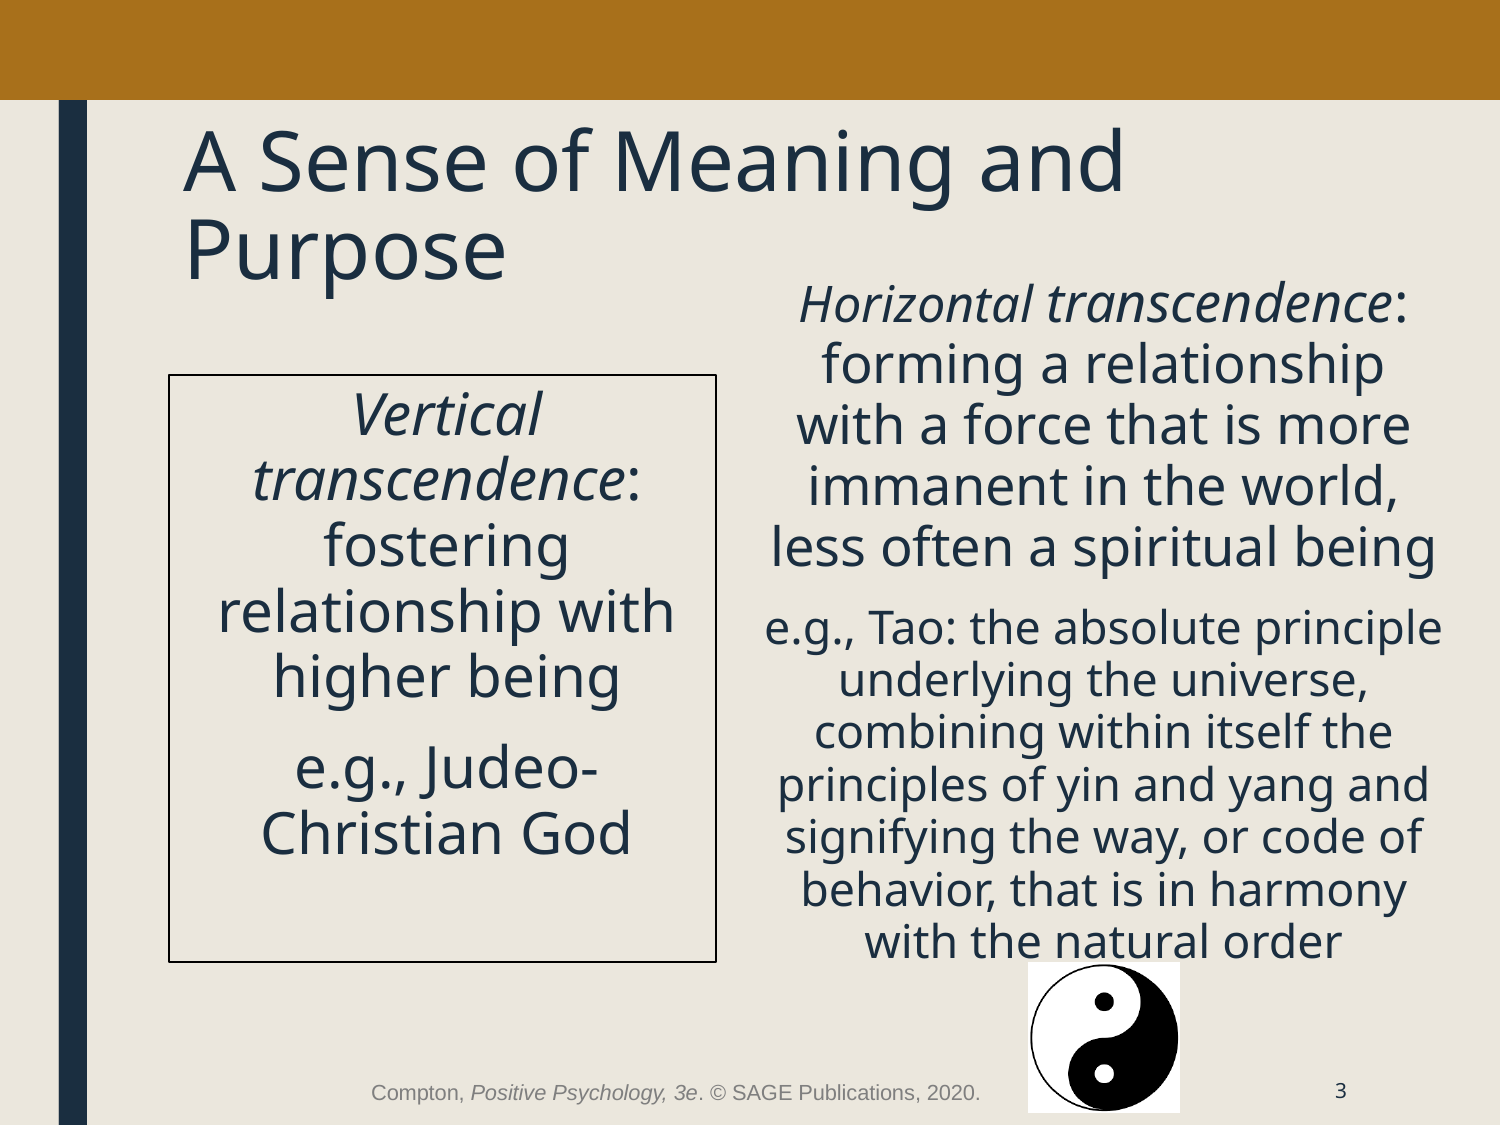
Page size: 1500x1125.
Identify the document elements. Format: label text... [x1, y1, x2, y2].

footer Compton, Positive Psychology, 3e. © SAGE Publications, 2020. [355, 1058, 1129, 1125]
list Vertical transcendence: fostering relationship with higher being e.g., Judeo-Christian God [168, 375, 716, 963]
title A Sense of Meaning and Purpose [168, 112, 1351, 357]
slide_number 3 [1165, 1058, 1362, 1125]
list Horizontal transcendence: forming a relationship with a force that is more immanent in the world, less often a spiritual being e.g., Tao: the absolute principle underlying the universe, combining within itself the principles of yin and yang and signifying the way, or code of behavior, that is in harmony with the natural order [747, 266, 1461, 992]
picture [1028, 962, 1180, 1113]
